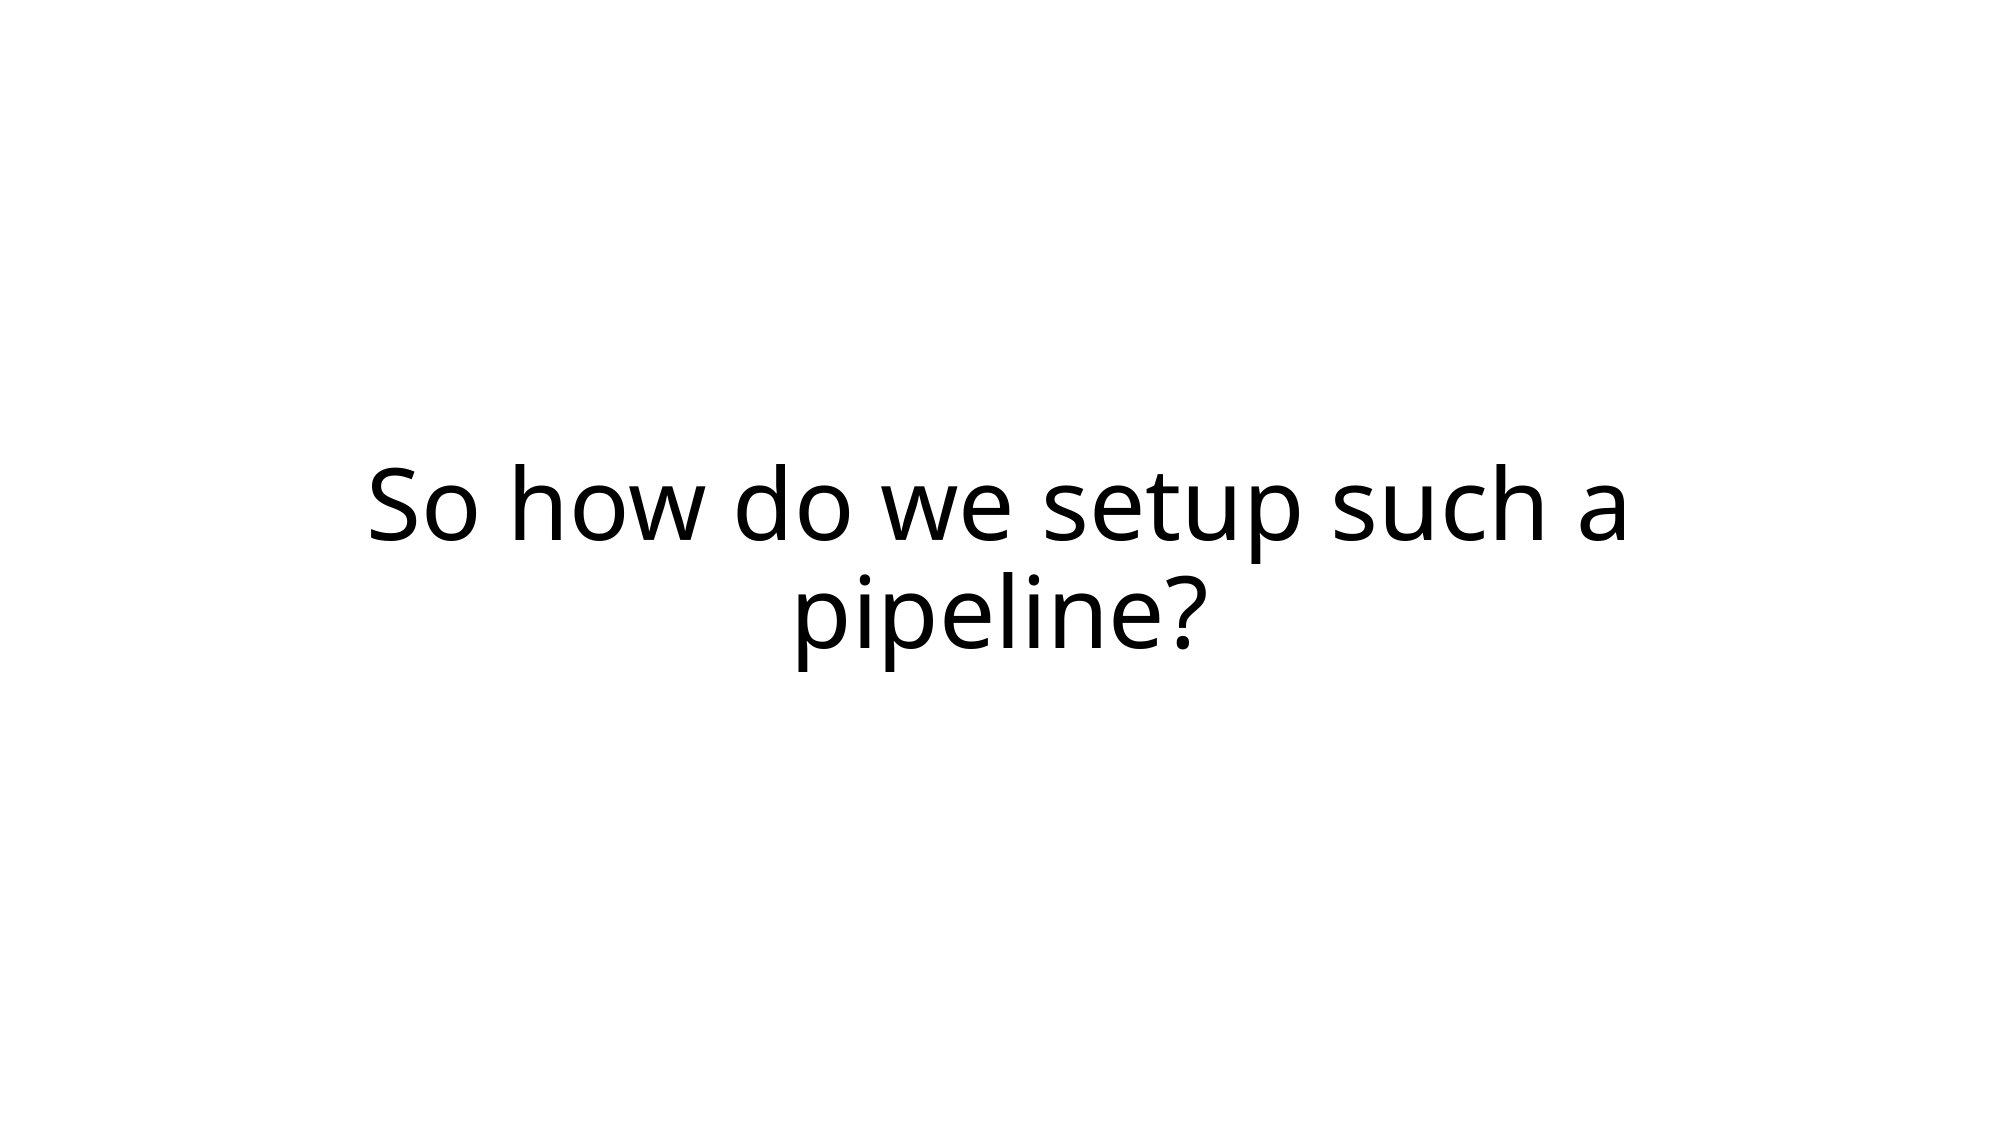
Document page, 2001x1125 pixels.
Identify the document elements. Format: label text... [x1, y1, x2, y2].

title So how do we setup such a pipeline? [228, 401, 1772, 724]
